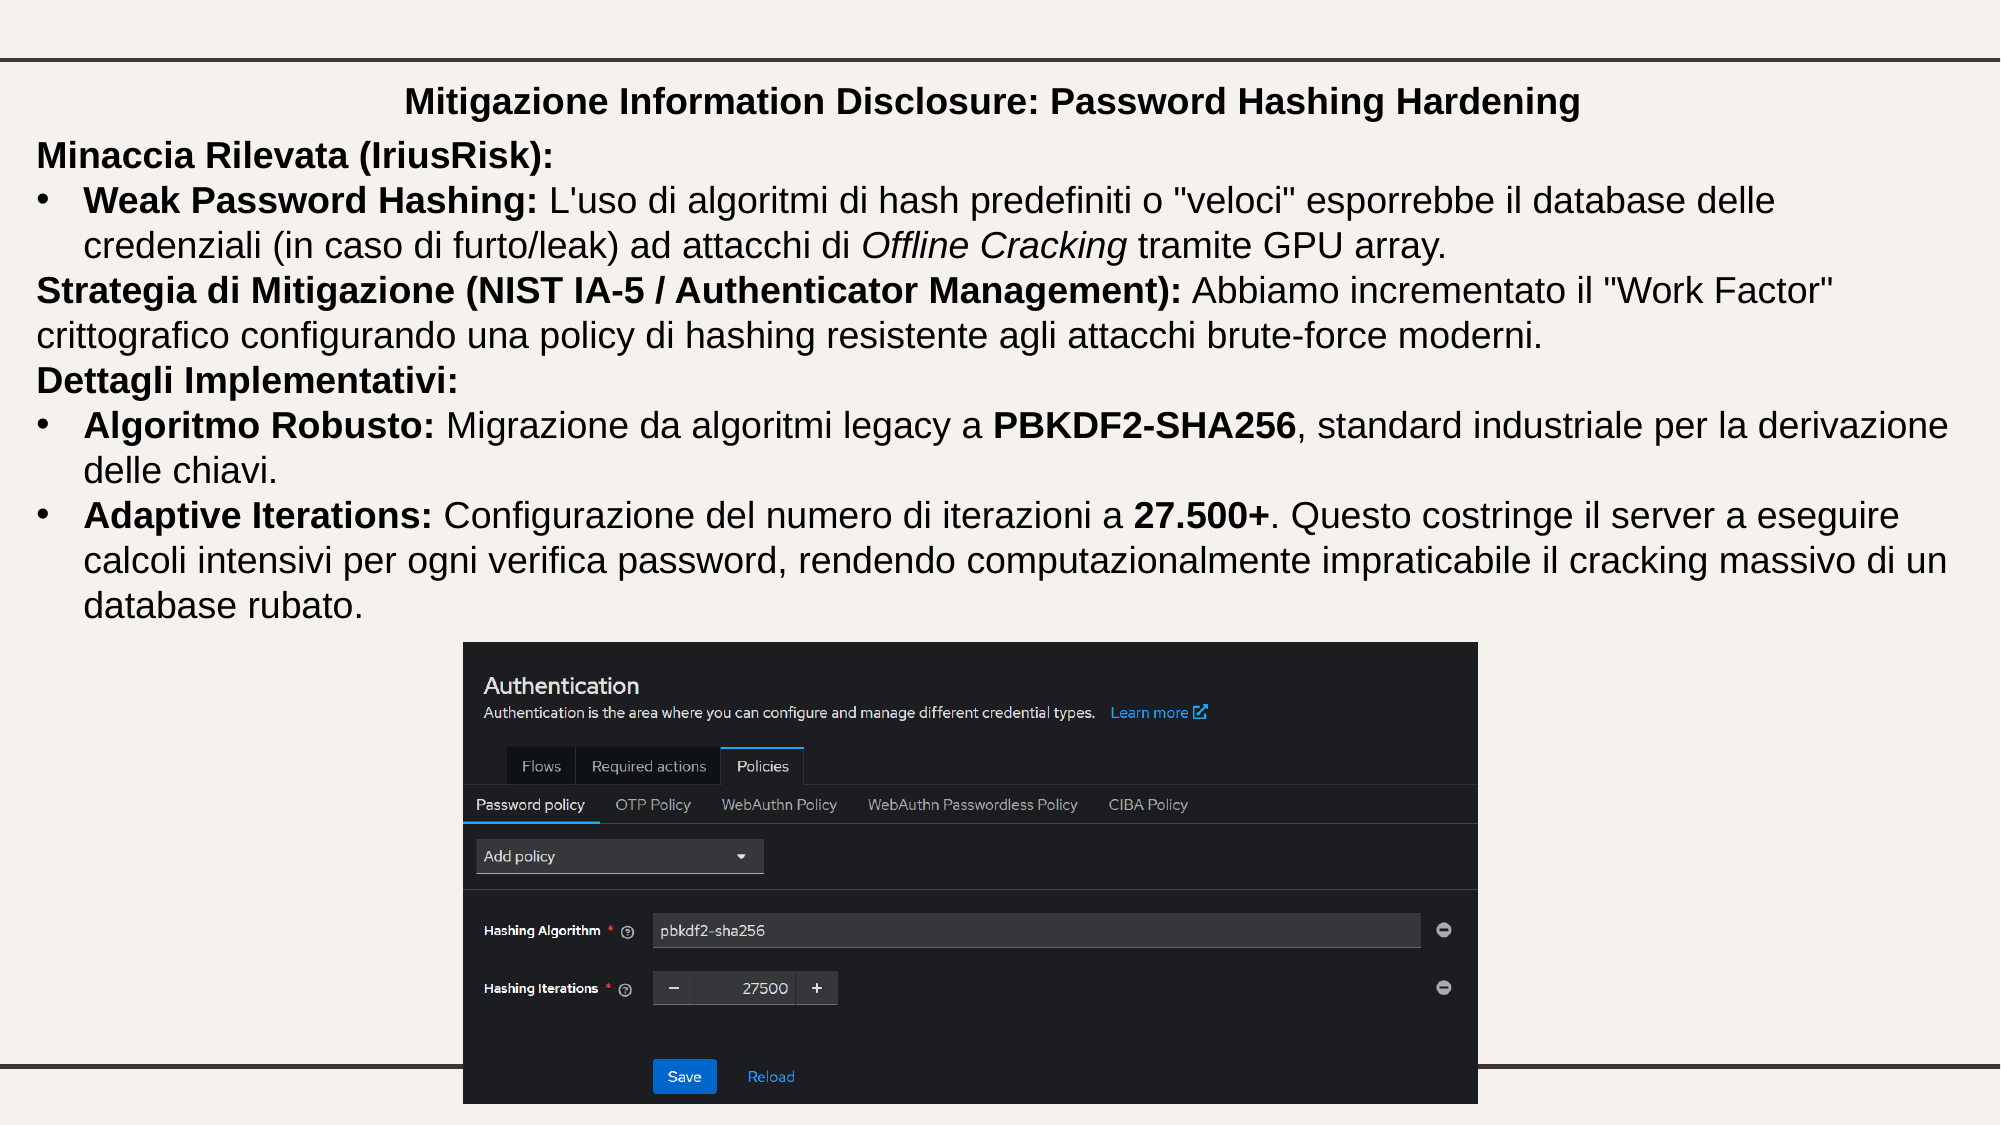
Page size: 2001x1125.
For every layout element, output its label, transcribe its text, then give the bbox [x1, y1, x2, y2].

picture [463, 642, 1479, 1104]
text_box Mitigazione Information Disclosure: Password Hashing Hardening [389, 69, 1675, 123]
text_box Minaccia Rilevata (IriusRisk): Weak Password Hashing: L'uso di algoritmi di hash predefiniti o "veloci" esporrebbe il database delle credenziali (in caso di furto/leak) ad attacchi di Offline Cracking tramite GPU array. Strategia di Mitigazione (NIST IA-5 / Authenticator Management): Abbiamo incrementato il "Work Factor" crittografico configurando una policy di hashing resistente agli attacchi brute-force moderni. Dettagli Implementativi: Algoritmo Robusto: Migrazione da algoritmi legacy a PBKDF2-SHA256, standard industriale per la derivazione delle chiavi. Adaptive Iterations: Configurazione del numero di iterazioni a 27.500+. Questo costringe il server a eseguire calcoli intensivi per ogni verifica password, rendendo computazionalmente impraticabile il cracking massivo di un database rubato. [21, 123, 1967, 679]
